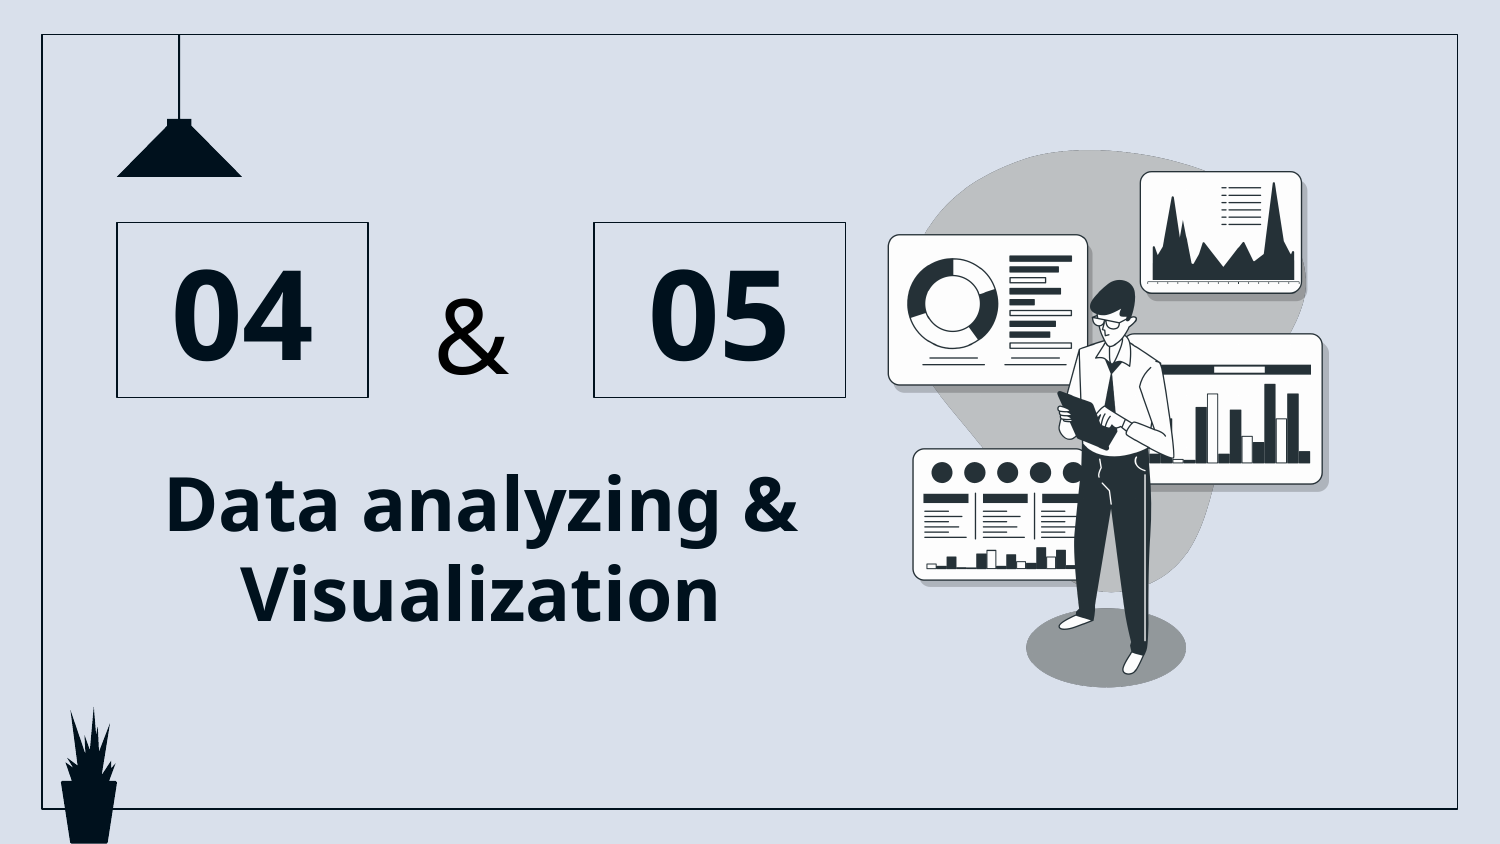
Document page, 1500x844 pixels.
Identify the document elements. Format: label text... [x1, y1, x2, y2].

text_box & [418, 255, 544, 398]
title 05 [593, 222, 769, 398]
text_box [116, 34, 242, 177]
title Data analyzing & Visualization [116, 443, 769, 650]
picture [774, 86, 1445, 757]
title 04 [116, 222, 369, 398]
